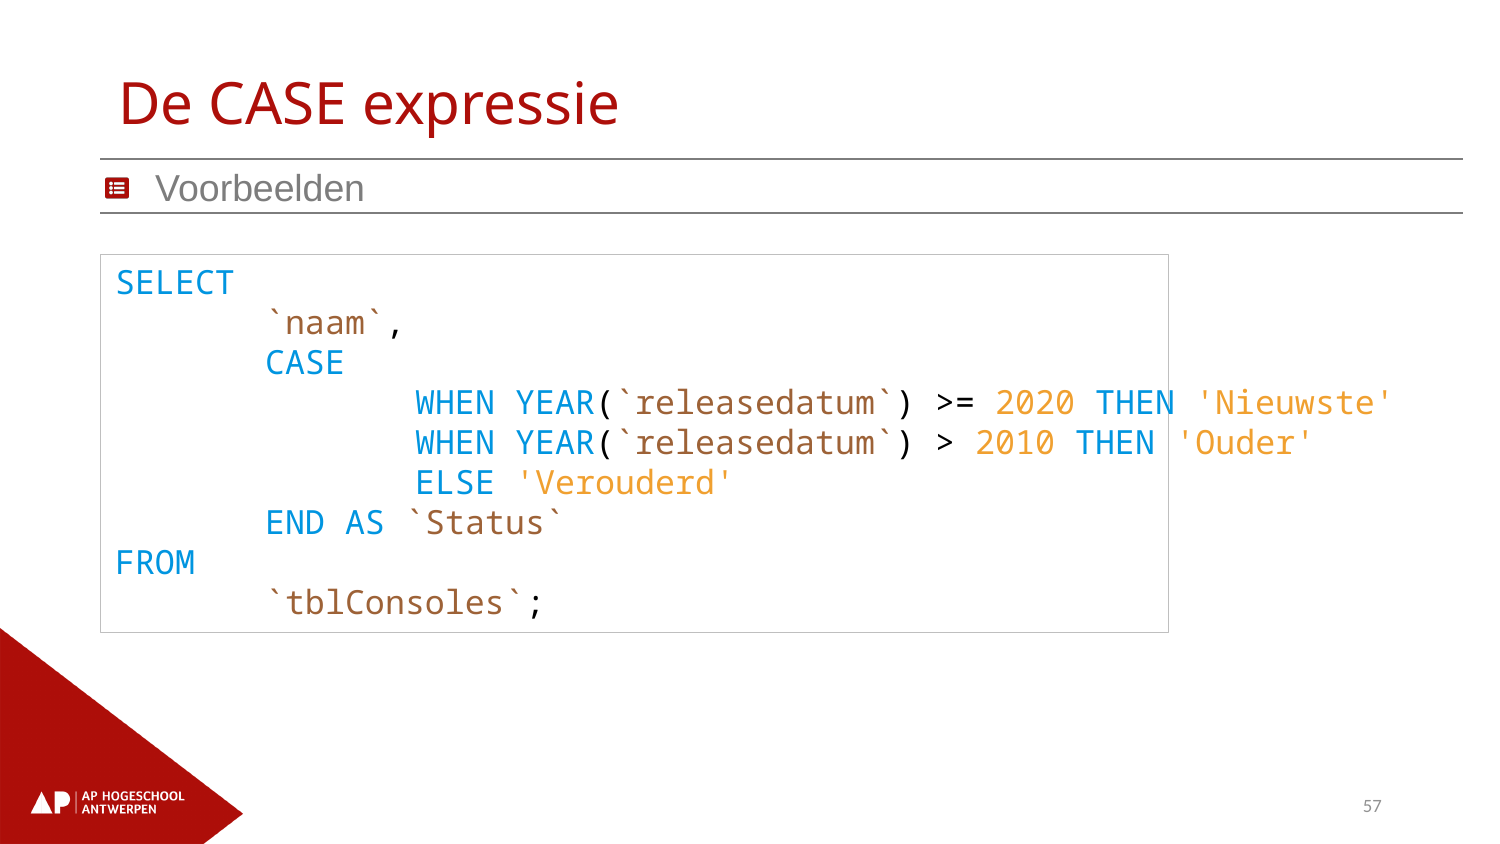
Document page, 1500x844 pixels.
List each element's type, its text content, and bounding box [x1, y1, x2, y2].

text_box SELECT `naam`, CASE WHEN YEAR(`releasedatum`) >= 2020 THEN 'Nieuwste' WHEN YEAR(`releasedatum`) > 2010 THEN 'Ouder' ELSE 'Verouderd' END AS `Status` FROM `tblConsoles`; [100, 254, 1169, 633]
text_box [100, 158, 1463, 213]
slide_number 57 [1263, 782, 1397, 827]
title De CASE expressie [103, 66, 1397, 141]
picture [0, 623, 246, 844]
